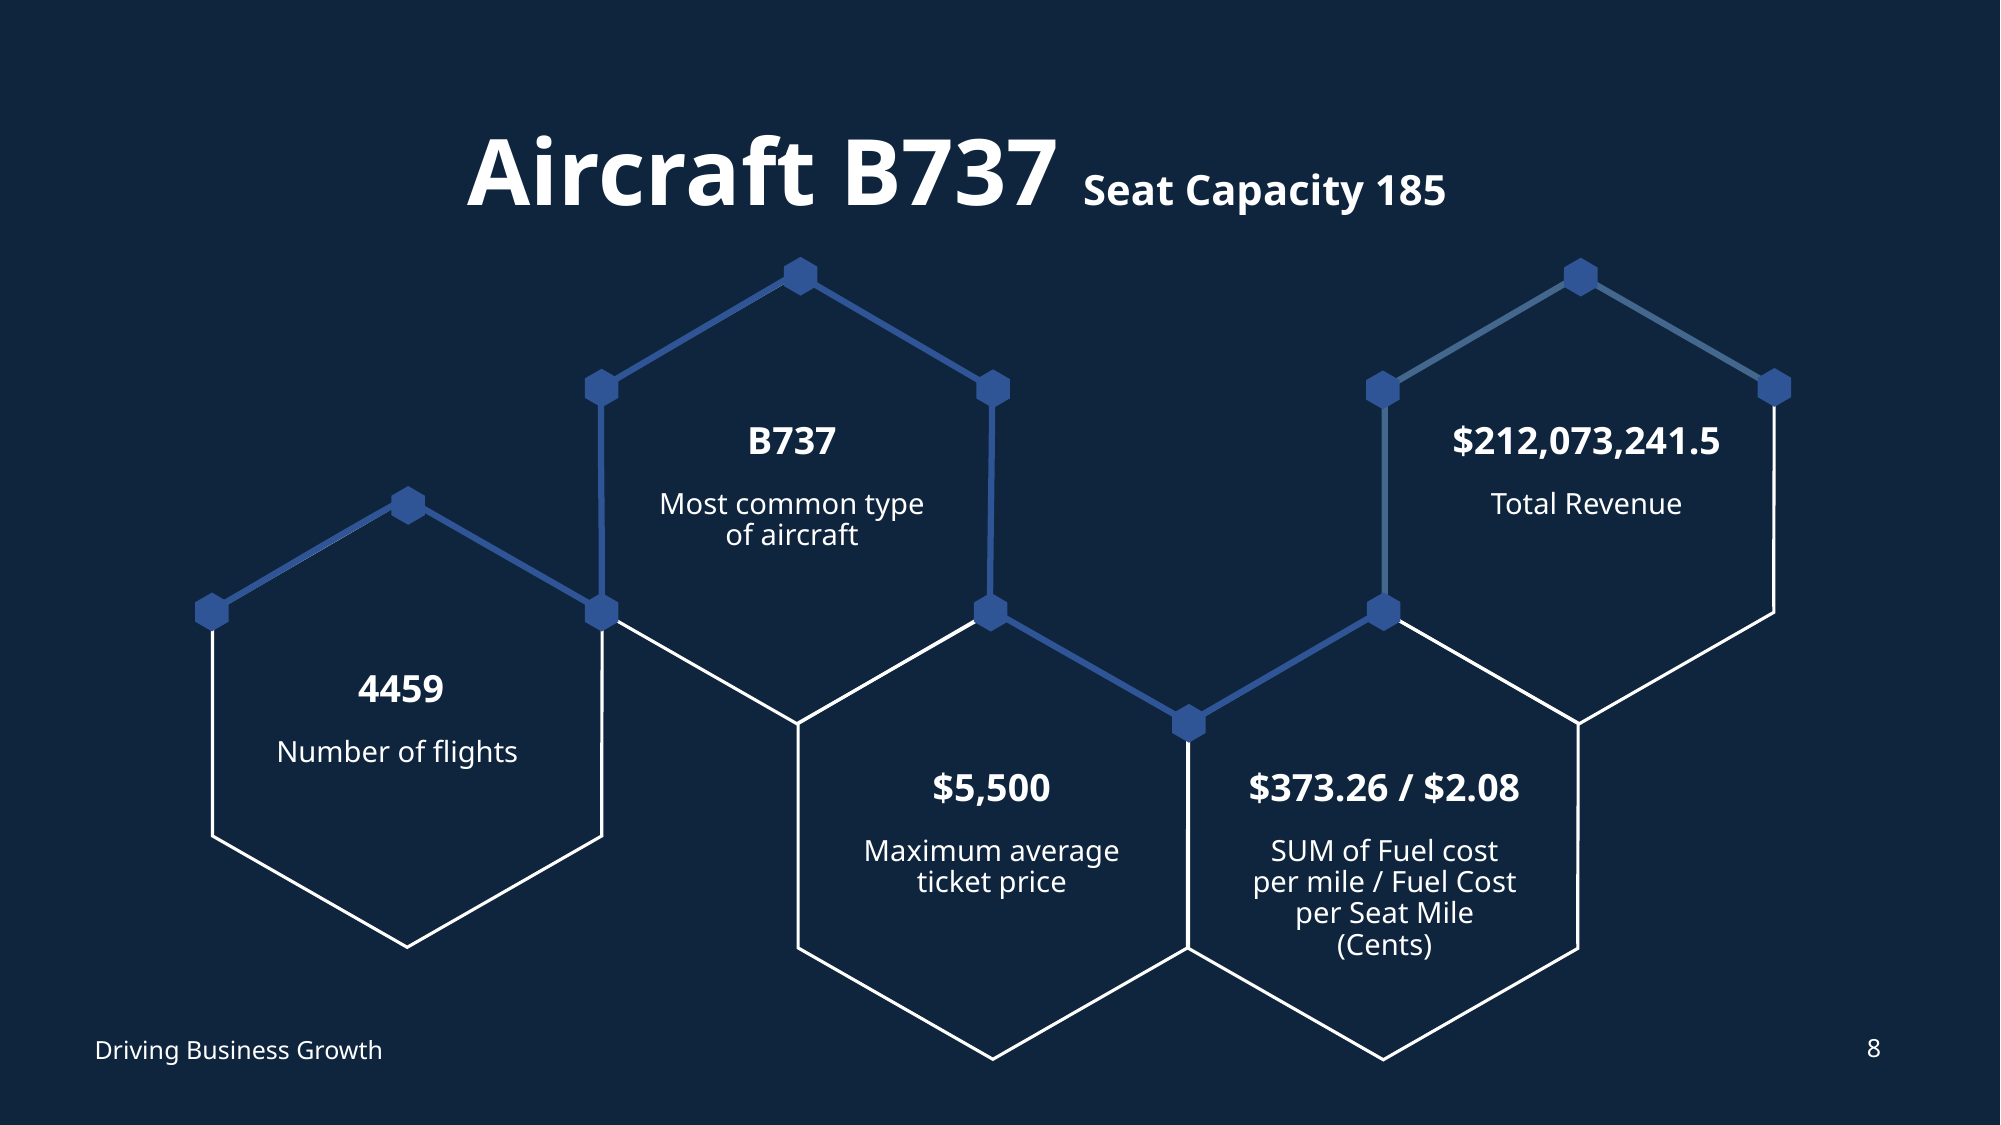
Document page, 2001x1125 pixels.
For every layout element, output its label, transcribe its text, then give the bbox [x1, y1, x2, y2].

footer Driving Business Growth [79, 1020, 755, 1080]
list Maximum average ticket price [837, 828, 1146, 912]
text_box 8 [1836, 1019, 1912, 1080]
list Most common type of aircraft [638, 481, 947, 565]
list Number of flights [247, 729, 556, 813]
title Aircraft B737 Seat Capacity 185 [94, 119, 1820, 317]
list 4459 [247, 634, 556, 718]
list SUM of Fuel cost per mile / Fuel Cost per Seat Mile (Cents) [1230, 828, 1539, 912]
list B737 [638, 386, 947, 470]
list $212,073,241.5 [1432, 386, 1741, 470]
list Total Revenue [1432, 481, 1741, 565]
list $5,500 [837, 733, 1146, 817]
list $373.26 / $2.08 [1230, 733, 1539, 817]
